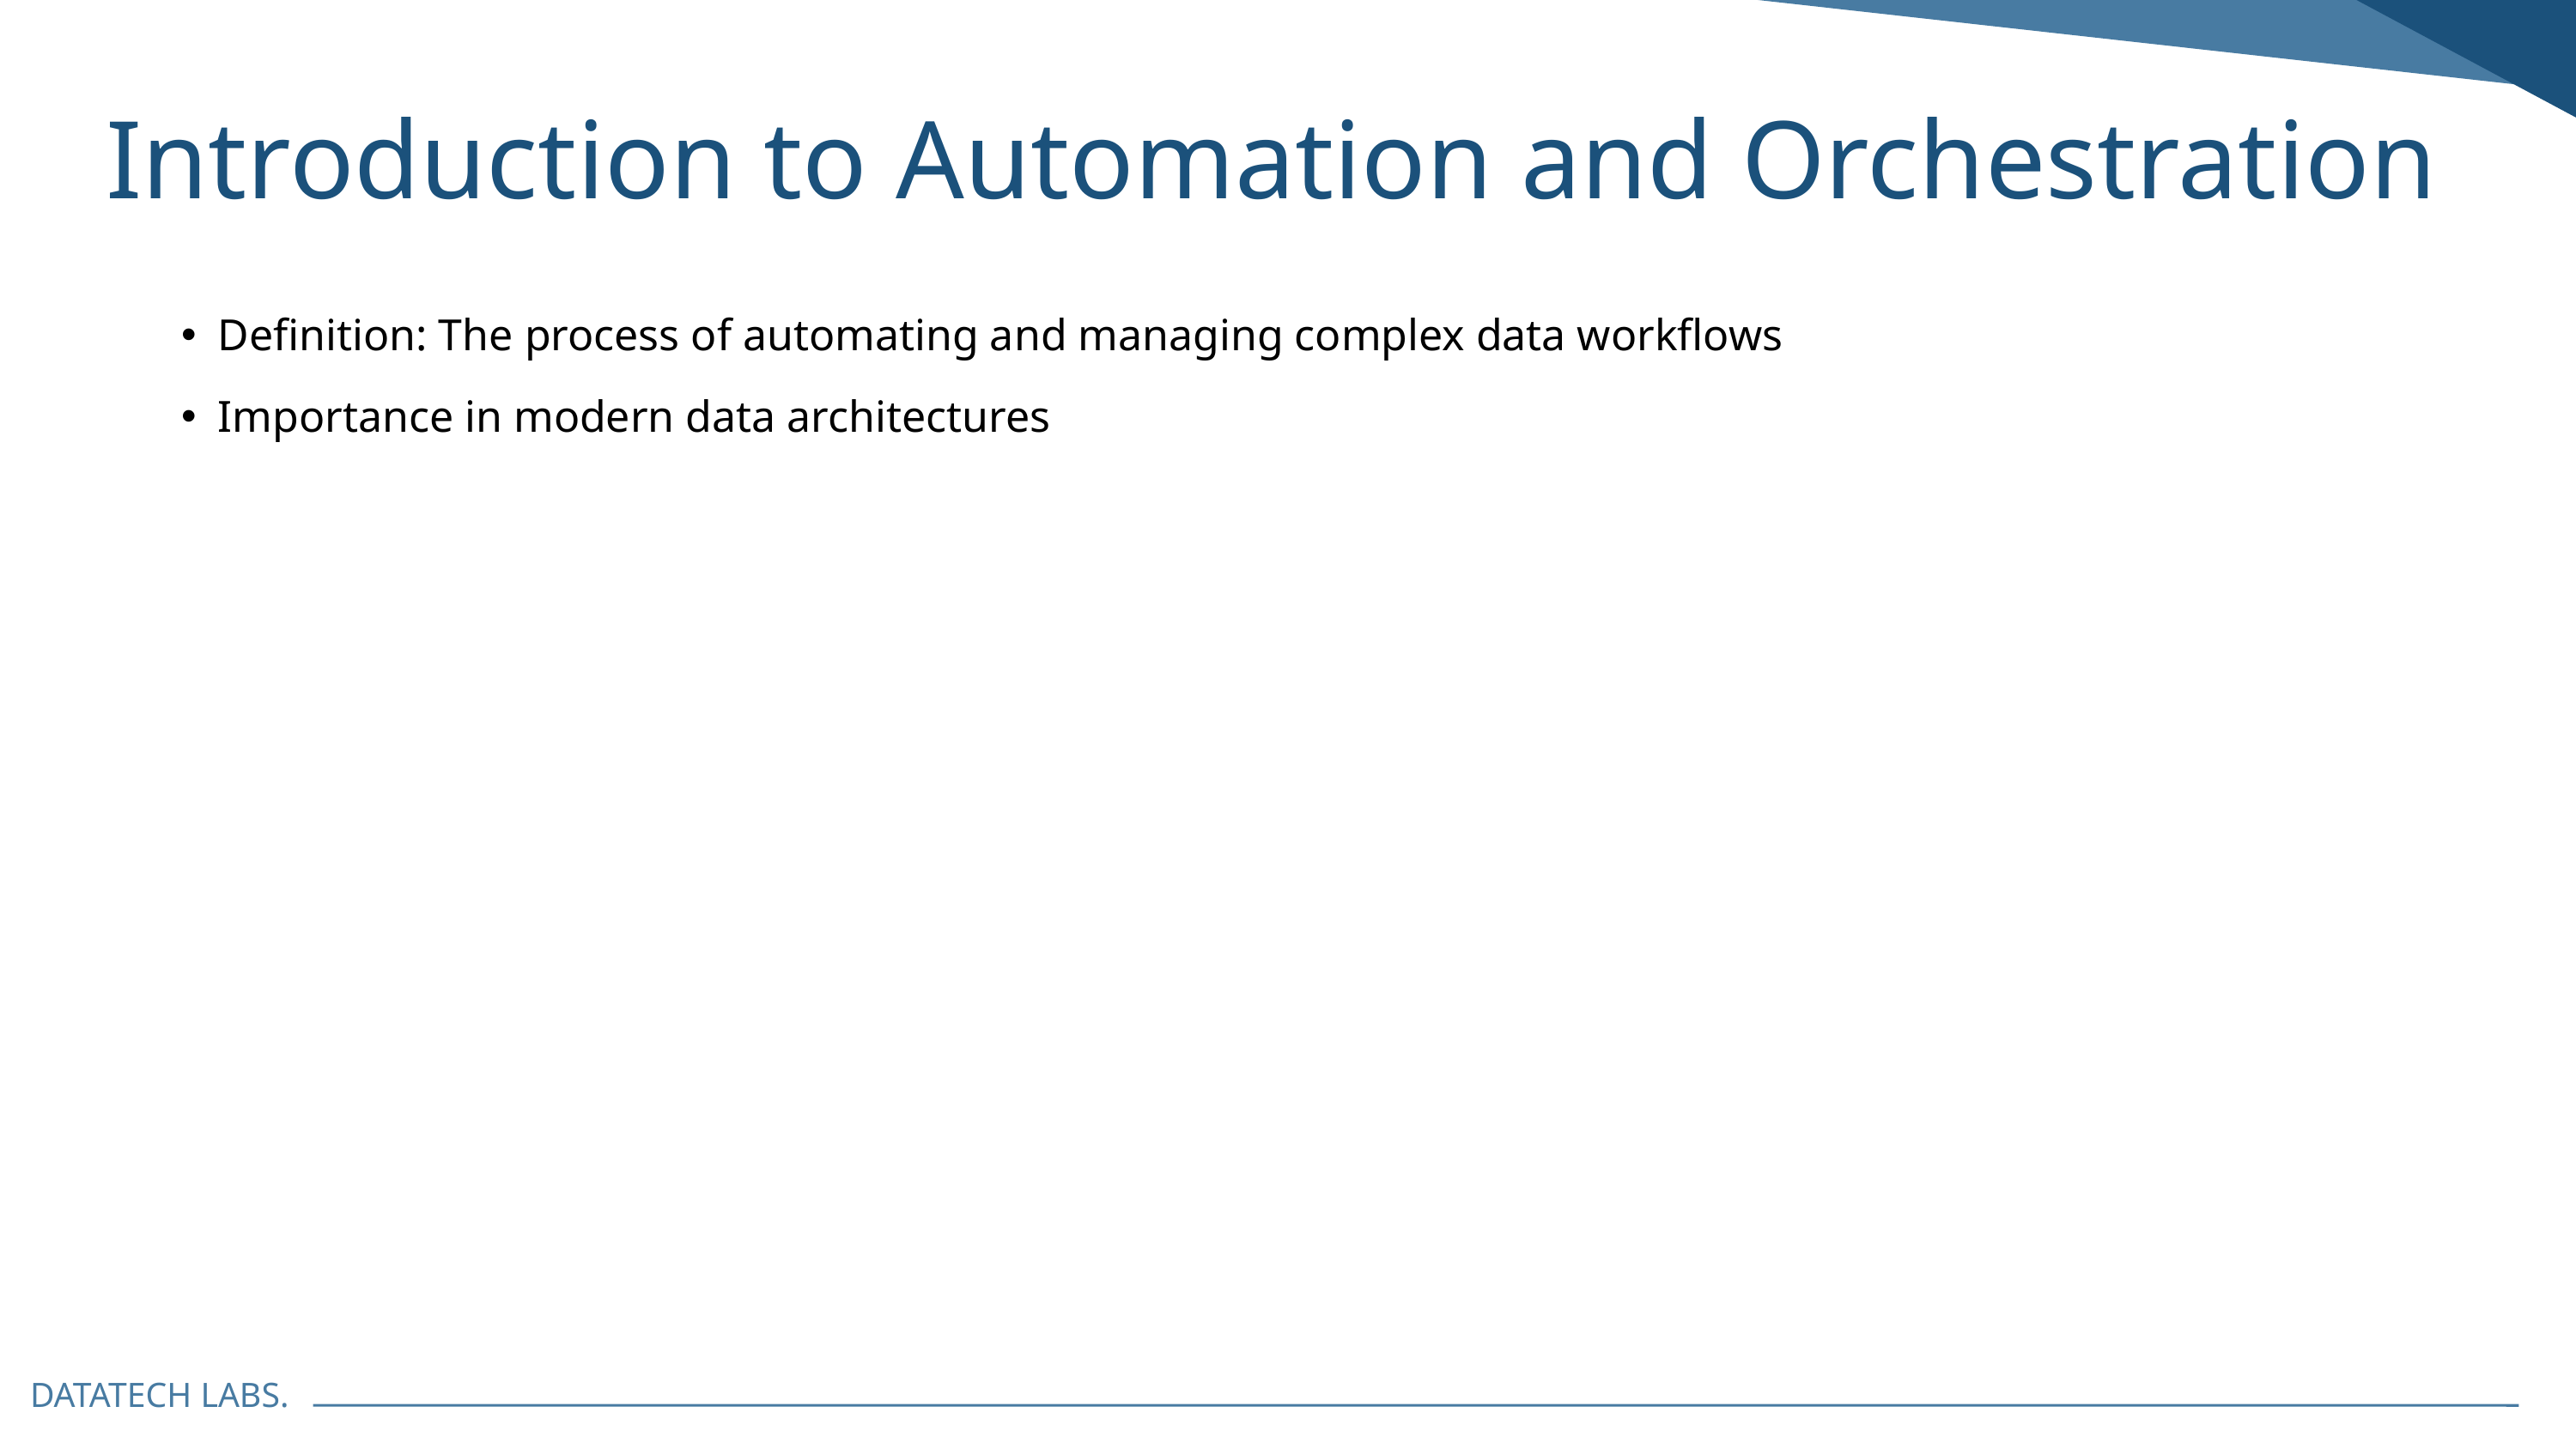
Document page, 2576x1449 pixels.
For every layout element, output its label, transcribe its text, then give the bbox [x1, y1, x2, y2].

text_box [2433, 0, 2549, 143]
text_box DATATECH LABS. [29, 1373, 313, 1414]
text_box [2127, 0, 2205, 434]
text_box Introduction to Automation and Orchestration [2208, 91, 2458, 221]
text_box Introduction to Automation and Orchestration [106, 91, 2123, 221]
text_box Definition: The process of automating and managing complex data workflows Importance in modern data architectures [144, 277, 2066, 441]
